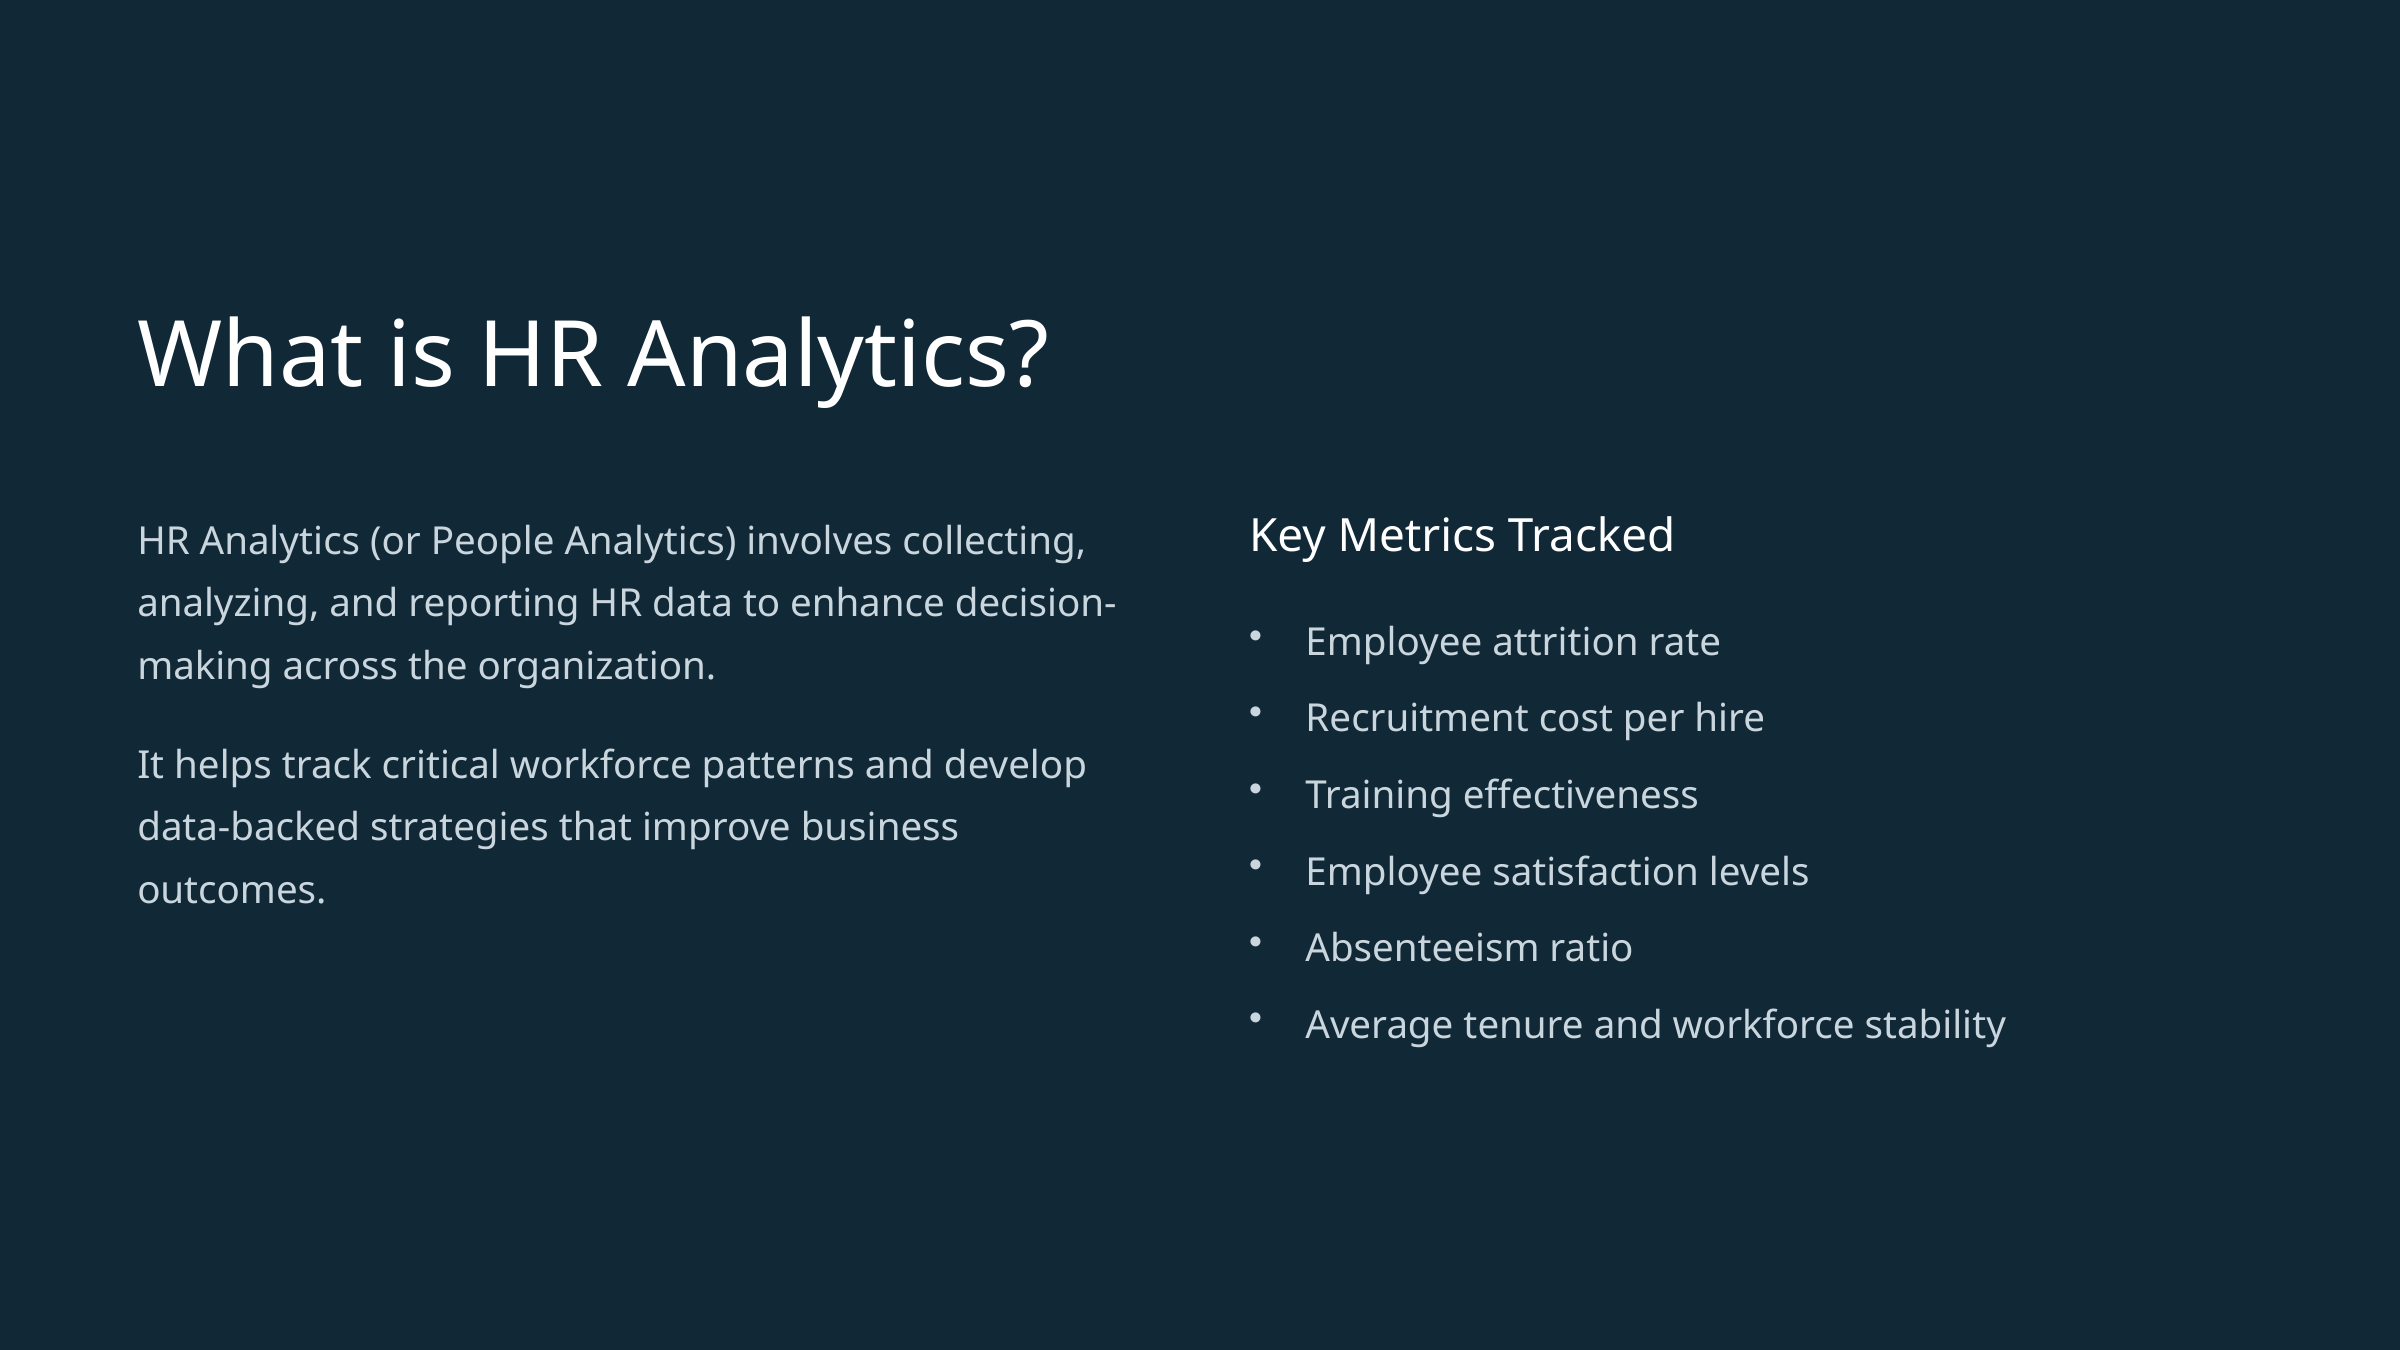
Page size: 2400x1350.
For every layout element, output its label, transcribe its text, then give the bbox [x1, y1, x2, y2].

text_box Absenteeism ratio [1249, 906, 2264, 970]
text_box Training effectiveness [1249, 753, 2264, 817]
text_box What is HR Analytics? [137, 289, 1349, 406]
text_box Recruitment cost per hire [1249, 677, 2264, 740]
text_box Employee attrition rate [1249, 600, 2264, 664]
text_box It helps track critical workforce patterns and develop data-backed strategies that improve business outcomes. [137, 723, 1152, 850]
text_box Employee satisfaction levels [1249, 830, 2264, 894]
text_box Average tenure and workforce stability [1249, 983, 2264, 1047]
text_box Key Metrics Tracked [1249, 503, 1807, 562]
text_box HR Analytics (or People Analytics) involves collecting, analyzing, and reporting HR data to enhance decision-making across the organization. [137, 499, 1152, 689]
